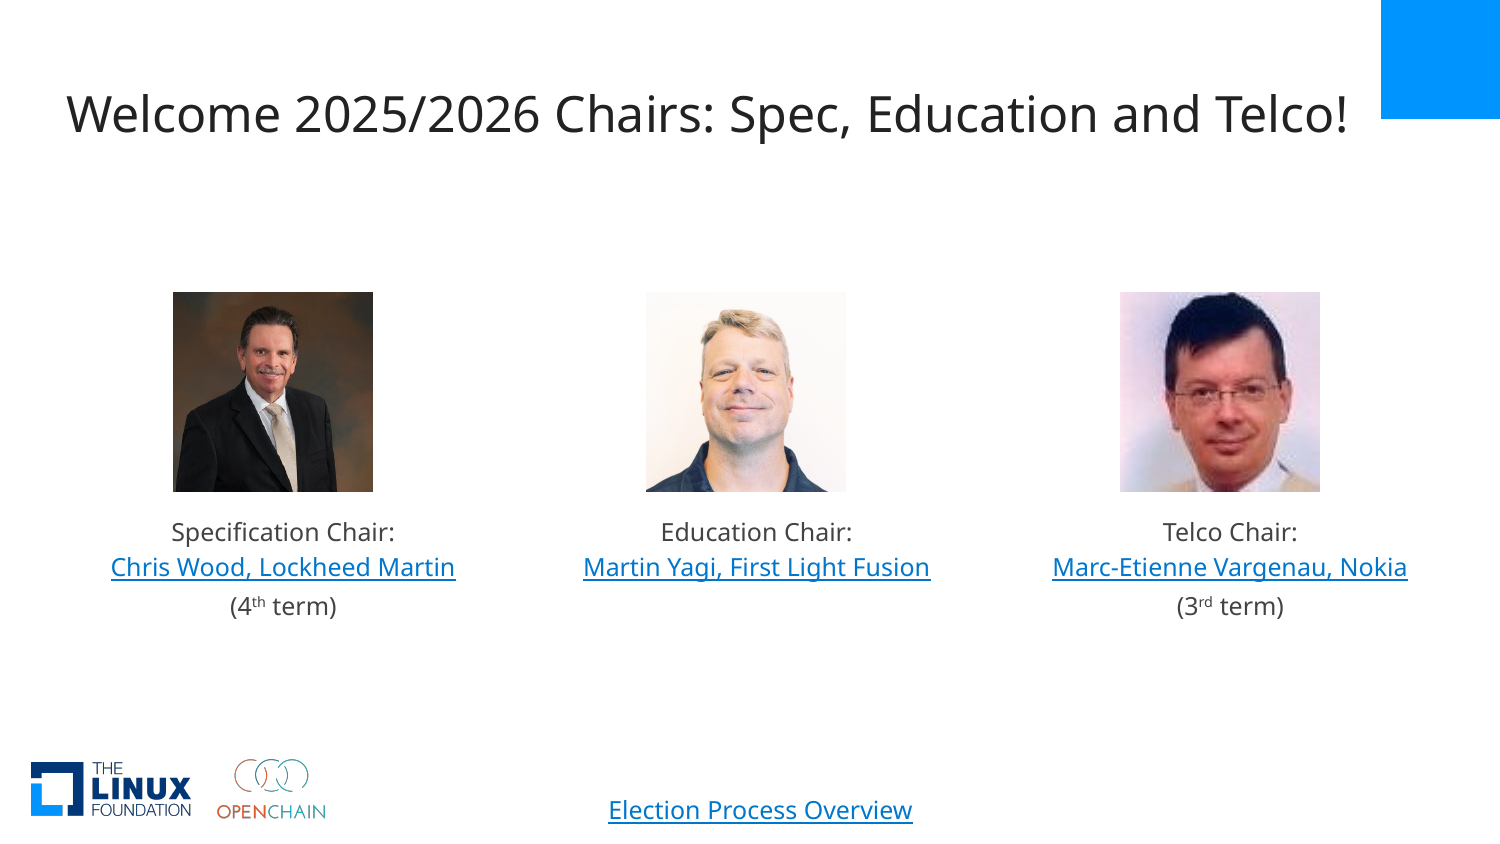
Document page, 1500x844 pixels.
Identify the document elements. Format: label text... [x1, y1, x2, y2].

list Specification Chair: Chris Wood, Lockheed Martin (4th term) [46, 497, 500, 648]
picture [31, 762, 191, 816]
picture [215, 757, 327, 821]
text_box Election Process Overview [523, 774, 977, 829]
title Welcome 2025/2026 Chairs: Spec, Education and Telco! [51, 67, 1449, 167]
picture [173, 292, 373, 493]
text_box Telco Chair: Marc-Etienne Vargenau, Nokia (3rd term) [993, 497, 1447, 648]
picture [646, 292, 846, 493]
picture [1120, 292, 1320, 493]
text_box Education Chair: Martin Yagi, First Light Fusion [519, 497, 973, 618]
